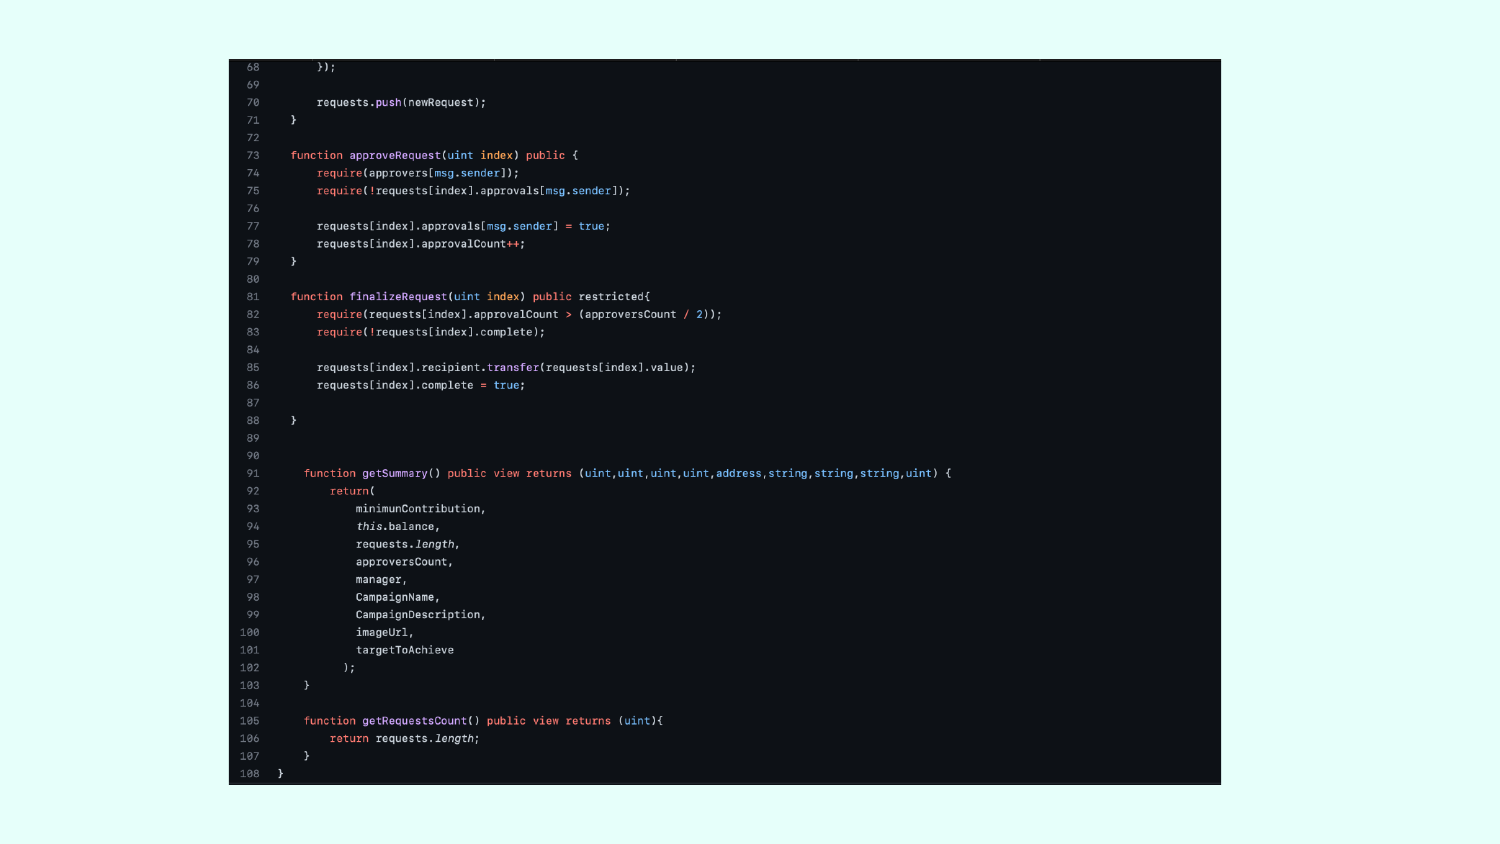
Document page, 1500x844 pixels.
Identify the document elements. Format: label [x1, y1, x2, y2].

picture [228, 58, 1222, 785]
